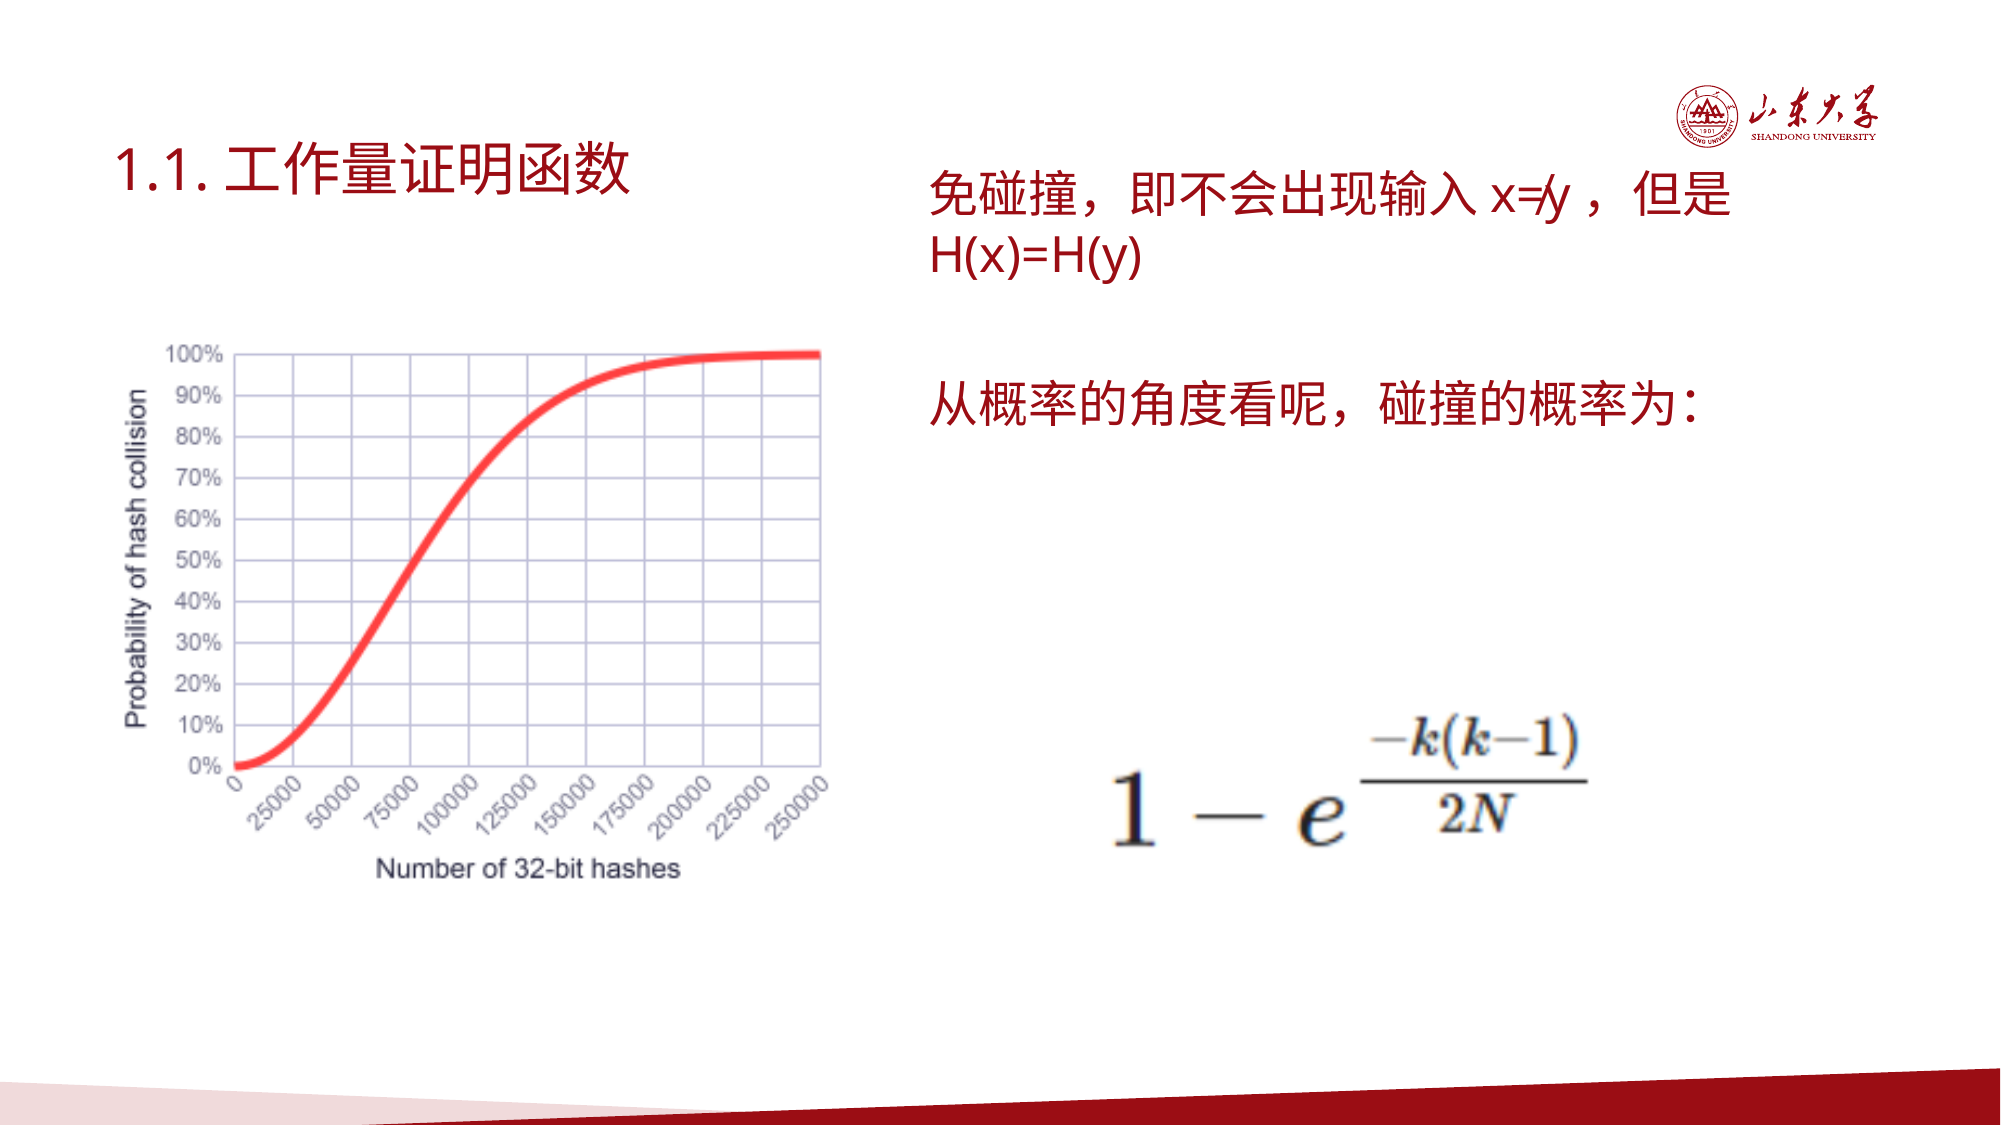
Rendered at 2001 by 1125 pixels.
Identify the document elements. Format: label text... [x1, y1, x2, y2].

picture [1030, 663, 1771, 909]
text_box 1.1.工作量证明函数 [97, 124, 647, 280]
text_box 免碰撞，即不会出现输入x≠y，但是H(x)=H(y) 从概率的角度看呢，碰撞的概率为： [913, 154, 1914, 575]
picture [119, 341, 835, 884]
